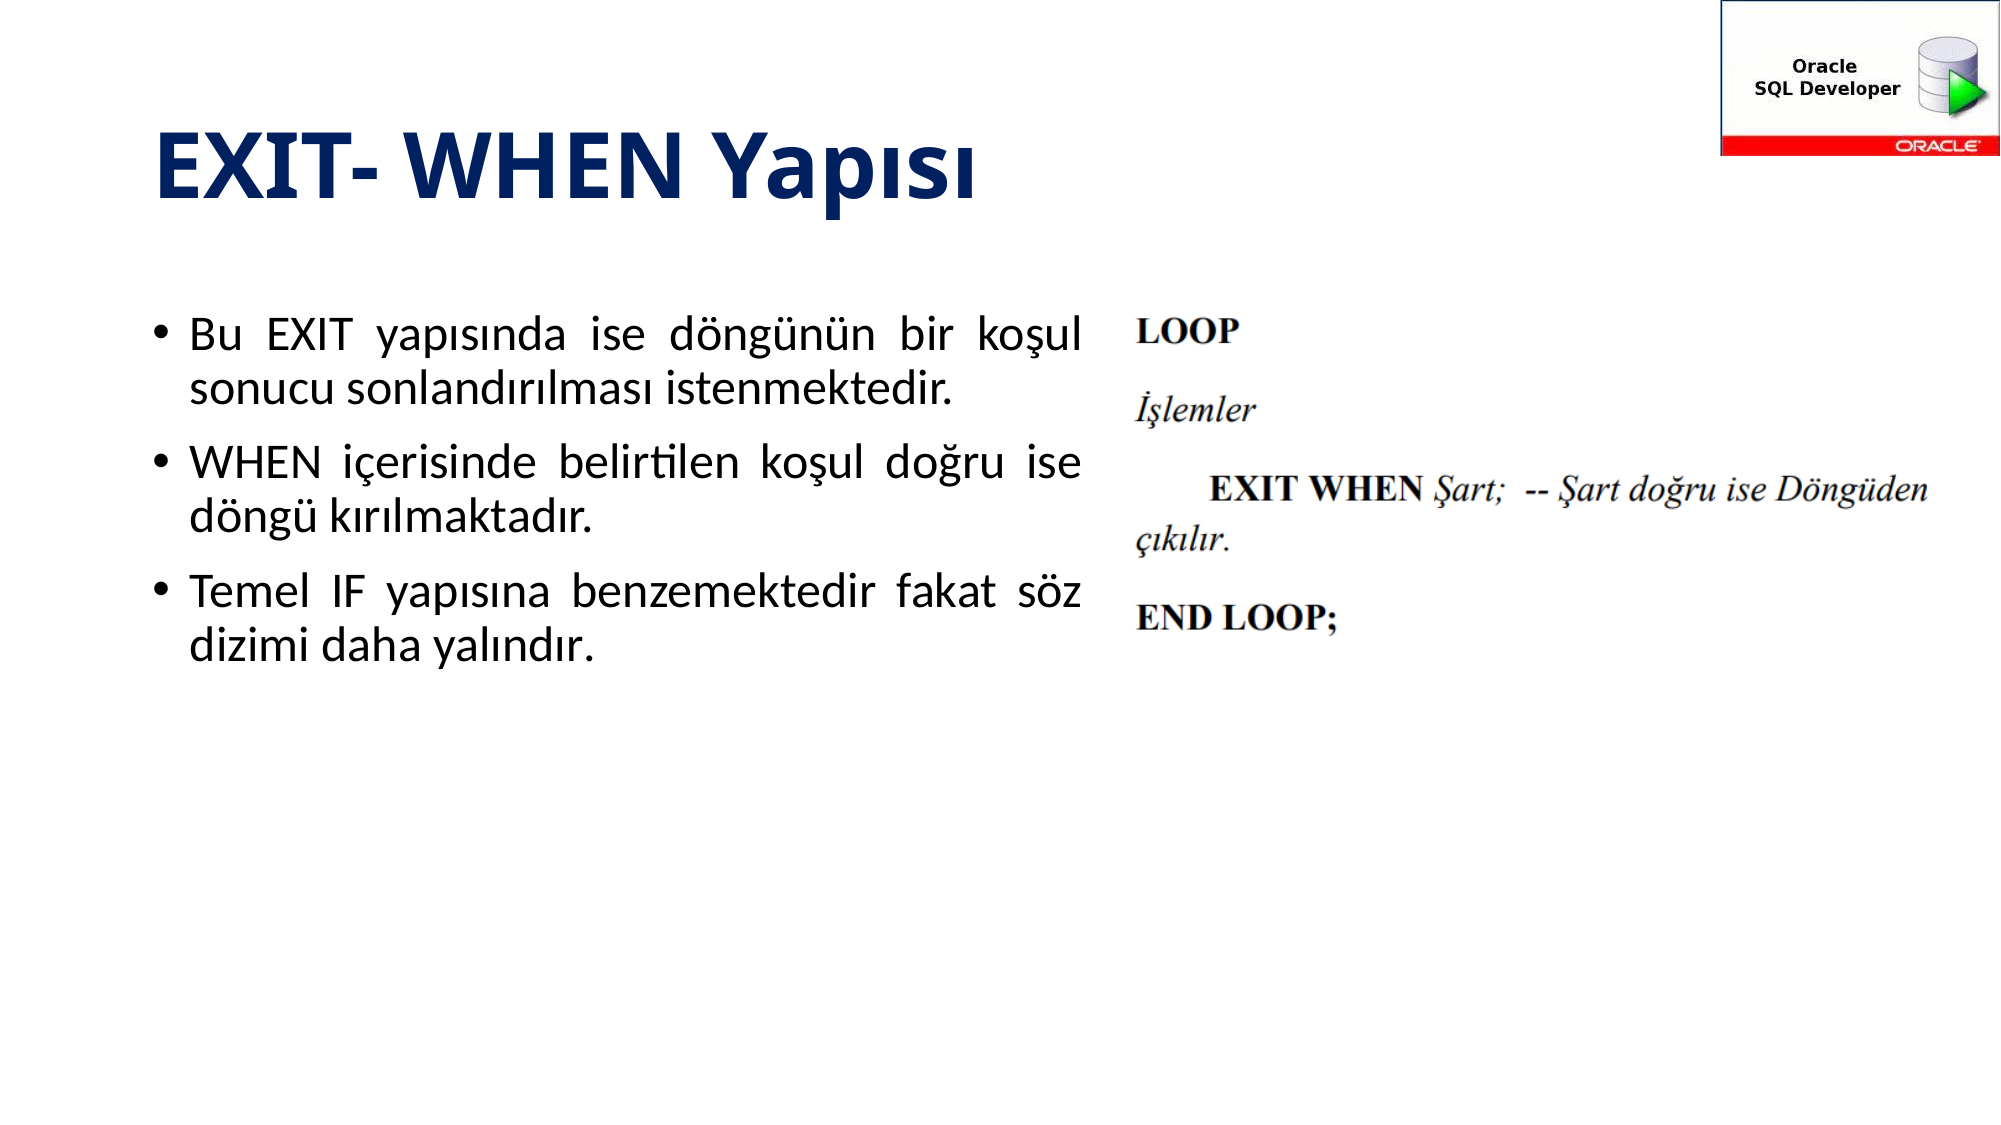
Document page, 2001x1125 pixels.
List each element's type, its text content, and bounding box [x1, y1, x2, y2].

picture [1110, 296, 1948, 657]
picture [1720, 0, 2000, 156]
list Bu EXIT yapısında ise döngünün bir koşul sonucu sonlandırılması istenmektedir. WHEN içerisinde belirtilen koşul doğru ise döngü kırılmaktadır. Temel IF yapısına benzemektedir fakat söz dizimi daha yalındır. [137, 299, 1098, 1014]
title EXIT- WHEN Yapısı [137, 59, 1863, 278]
